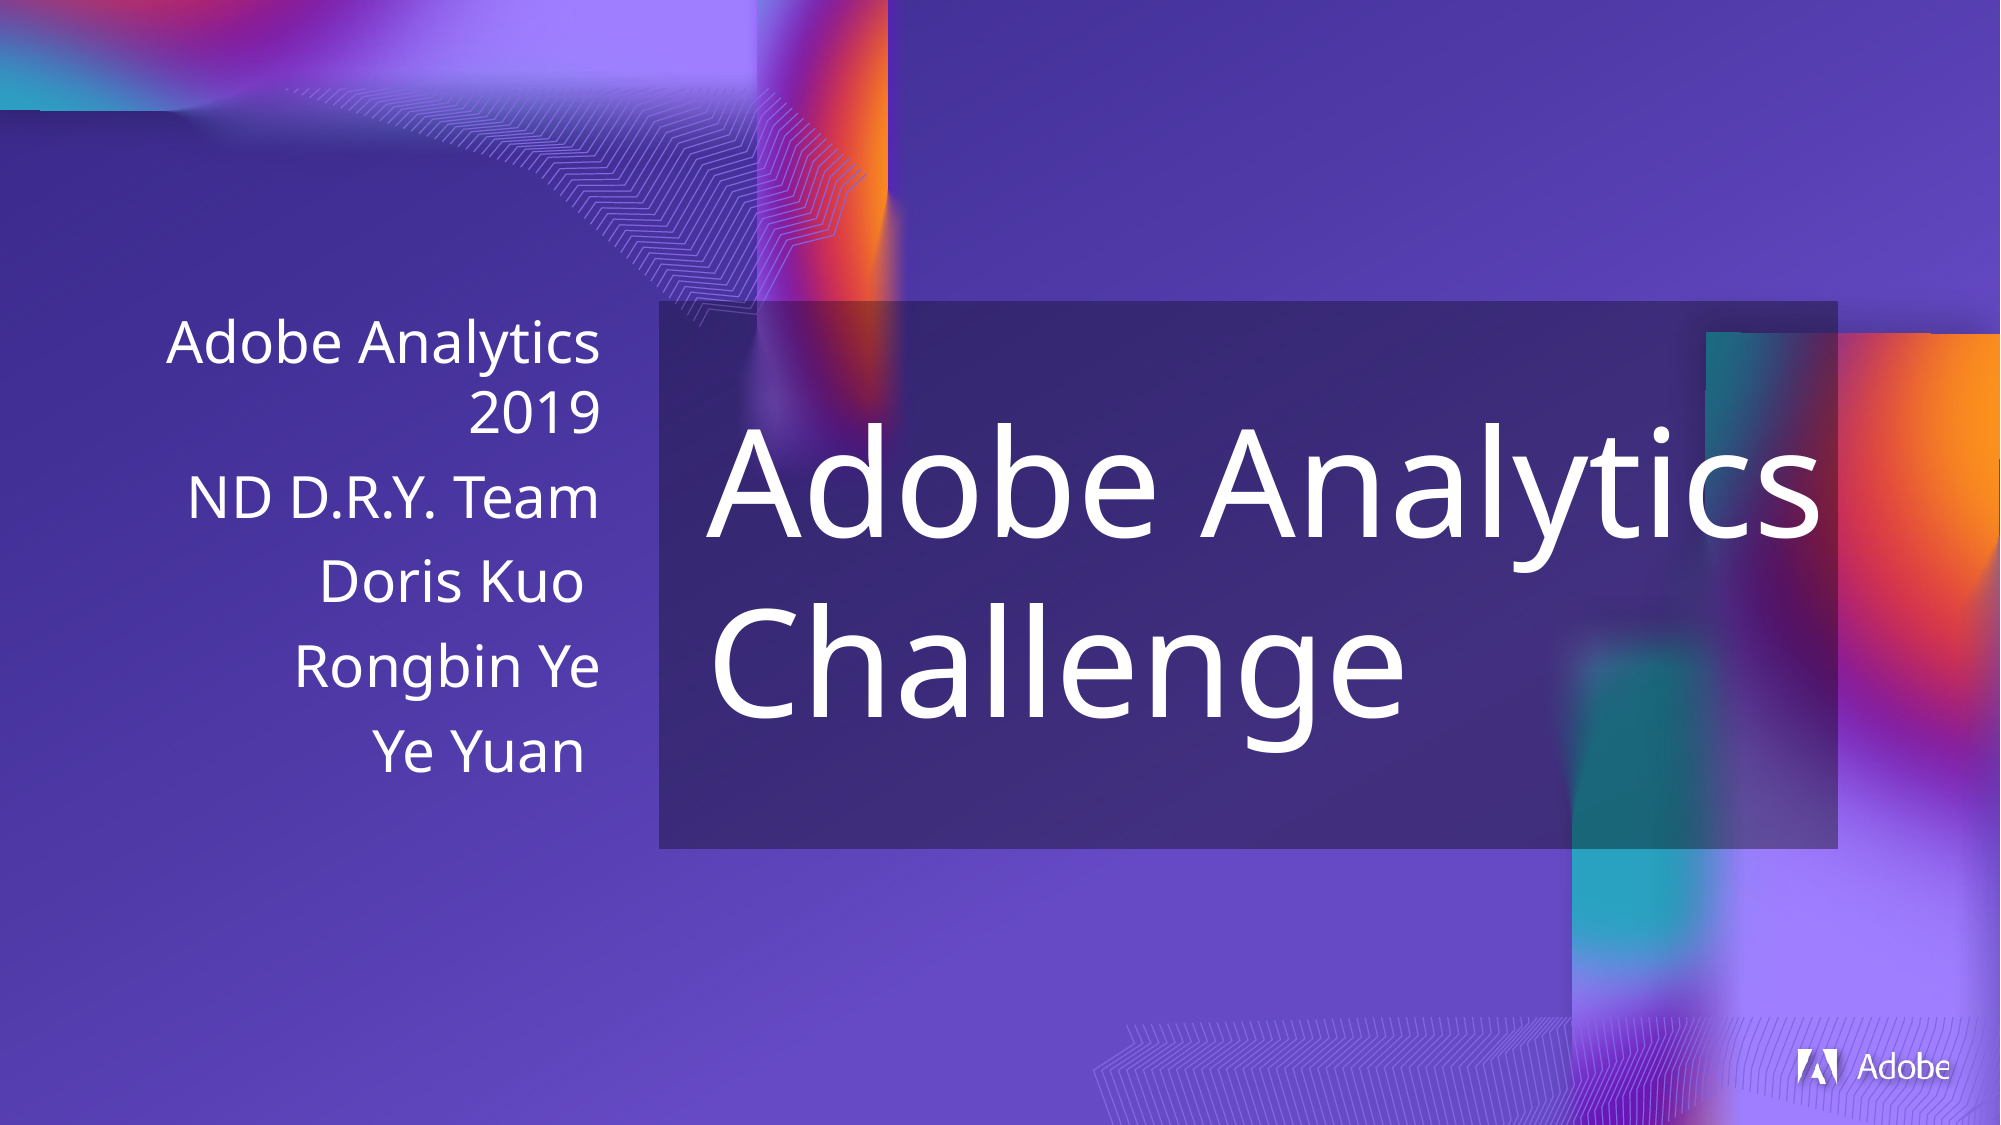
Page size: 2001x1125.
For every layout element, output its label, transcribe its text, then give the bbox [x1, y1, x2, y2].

picture [0, 0, 2000, 1125]
text_box Adobe Analytics 2019 ND D.R.Y. Team Doris Kuo Rongbin Ye Ye Yuan [139, 221, 602, 953]
text_box [658, 299, 1840, 851]
text_box Adobe Analytics Challenge [706, 363, 1838, 771]
